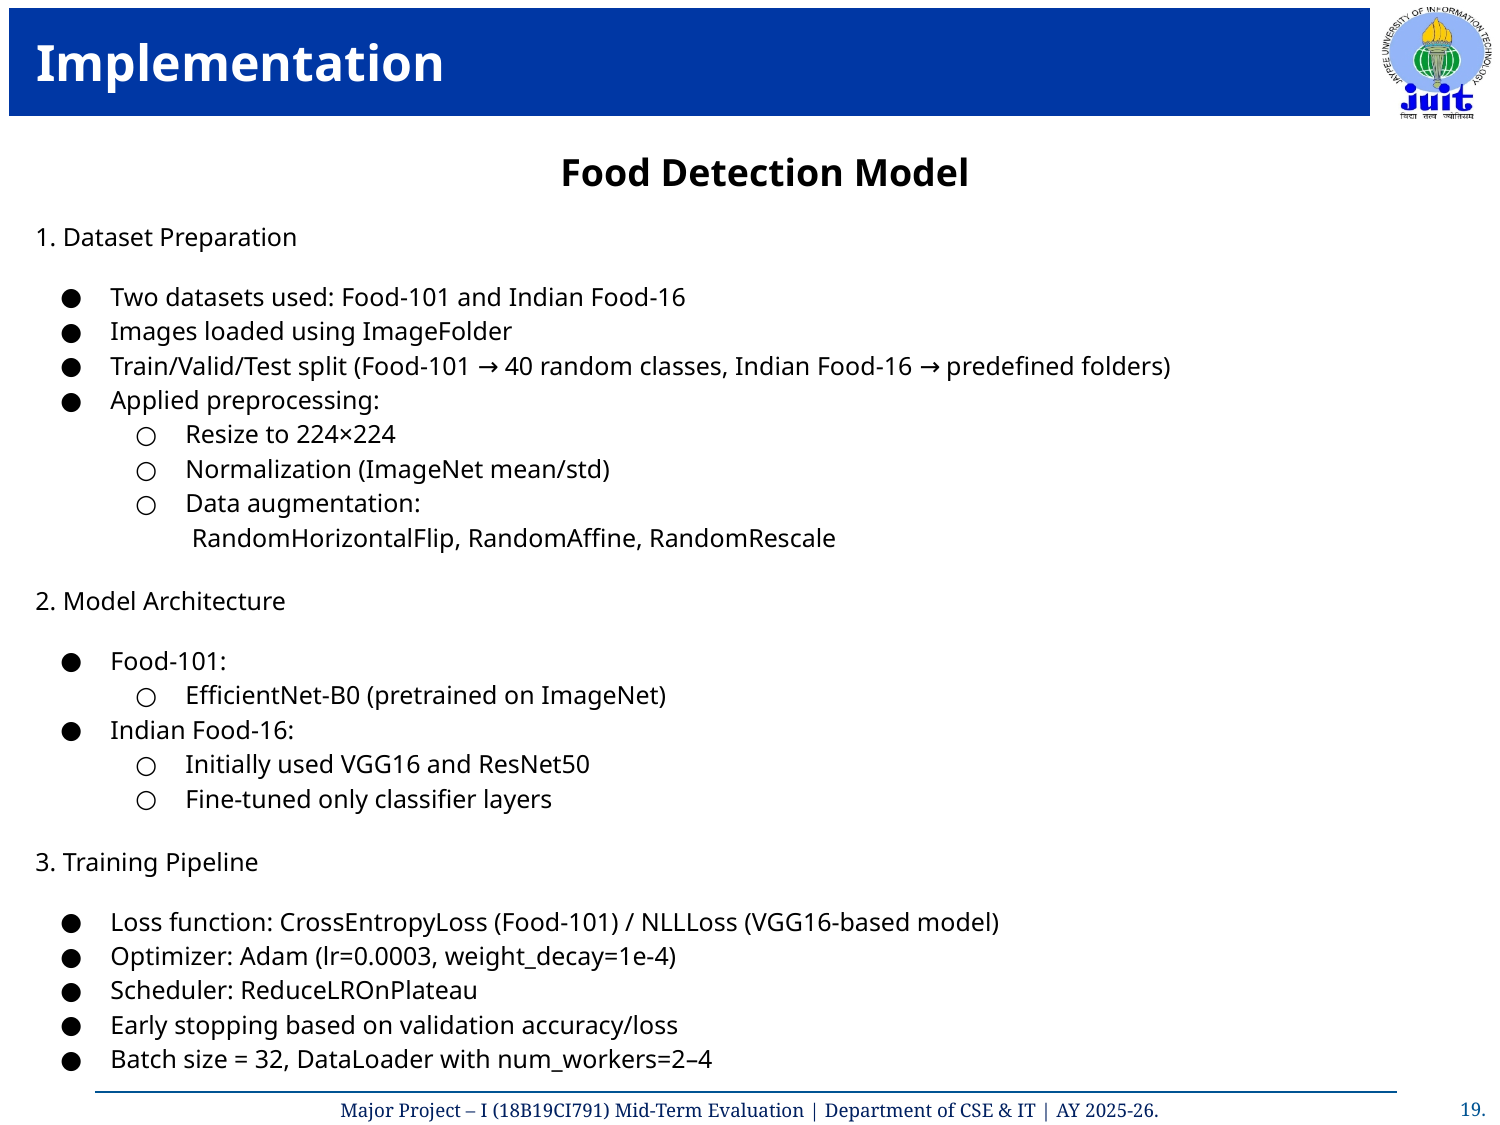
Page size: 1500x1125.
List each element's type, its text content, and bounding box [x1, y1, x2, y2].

title Implementation [4, 2, 1376, 121]
text_box Food Detection Model 1. Dataset Preparation Two datasets used: Food-101 and Indian Food-16 Images loaded using ImageFolder Train/Valid/Test split (Food-101 → 40 random classes, Indian Food-16 → predefined folders) Applied preprocessing: Resize to 224×224 Normalization (ImageNet mean/std) Data augmentation: RandomHorizontalFlip, RandomAffine, RandomRescale 2. Model Architecture Food-101: EfficientNet-B0 (pretrained on ImageNet) Indian Food-16: Initially used VGG16 and ResNet50 Fine-tuned only classifier layers 3. Training Pipeline Loss function: CrossEntropyLoss (Food-101) / NLLLoss (VGG16-based model) Optimizer: Adam (lr=0.0003, weight_decay=1e-4) Scheduler: ReduceLROnPlateau Early stopping based on validation accuracy/loss Batch size = 32, DataLoader with num_workers=2–4 [20, 118, 1436, 1070]
picture [1376, 7, 1500, 119]
